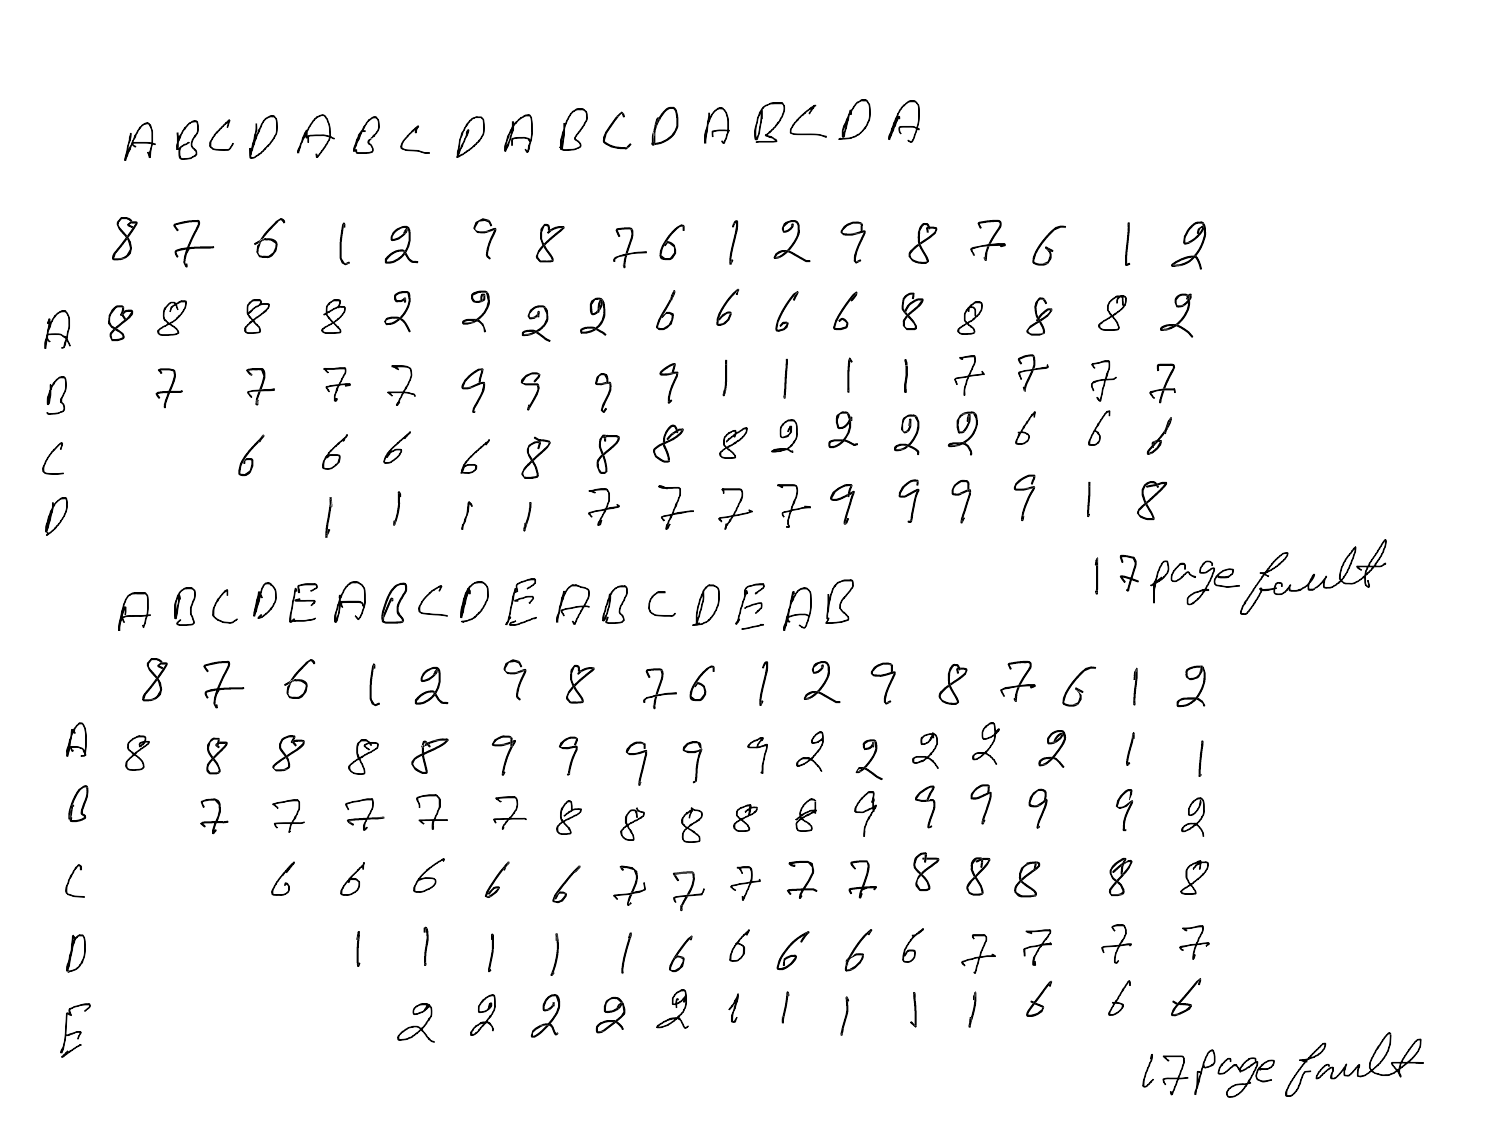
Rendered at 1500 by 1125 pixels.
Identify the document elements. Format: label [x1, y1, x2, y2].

text_box [803, 661, 841, 704]
text_box [1160, 293, 1194, 338]
text_box [339, 222, 350, 266]
text_box [112, 217, 138, 261]
text_box [915, 785, 936, 829]
text_box [908, 222, 938, 264]
text_box [833, 291, 858, 331]
text_box [595, 996, 626, 1034]
picture [1101, 924, 1132, 964]
text_box [840, 221, 866, 264]
text_box [966, 857, 991, 896]
text_box [1126, 732, 1135, 766]
text_box [613, 865, 646, 906]
picture [692, 584, 720, 626]
text_box [1038, 730, 1067, 768]
text_box [491, 735, 516, 776]
text_box [206, 737, 228, 775]
text_box [653, 424, 684, 463]
text_box [1198, 740, 1204, 777]
text_box [651, 106, 679, 146]
text_box [910, 992, 917, 1028]
picture [555, 584, 590, 625]
text_box [414, 666, 449, 705]
text_box [898, 479, 920, 523]
picture [794, 798, 817, 832]
text_box [901, 292, 924, 331]
text_box [781, 991, 790, 1024]
picture [353, 116, 380, 154]
text_box [596, 434, 620, 474]
text_box [689, 665, 715, 702]
picture [348, 739, 379, 775]
text_box [384, 225, 419, 264]
picture [972, 722, 1000, 765]
picture [1285, 1032, 1424, 1097]
text_box [1017, 354, 1049, 392]
text_box [356, 931, 361, 967]
picture [1108, 980, 1131, 1016]
picture [1181, 797, 1205, 837]
picture [322, 434, 348, 470]
text_box [200, 798, 229, 835]
text_box [844, 929, 873, 972]
text_box [1133, 667, 1138, 706]
picture [1179, 925, 1210, 960]
picture [718, 488, 753, 530]
picture [124, 122, 156, 161]
text_box [462, 290, 490, 333]
text_box [786, 860, 818, 899]
picture [825, 579, 855, 624]
picture [157, 300, 187, 336]
picture [1180, 860, 1209, 895]
picture [783, 587, 812, 631]
text_box [345, 798, 385, 831]
picture [383, 431, 411, 464]
text_box [659, 224, 685, 261]
text_box [659, 363, 679, 404]
text_box [521, 436, 551, 479]
picture [493, 796, 527, 830]
text_box [828, 411, 858, 449]
text_box [369, 663, 380, 707]
picture [470, 994, 496, 1036]
picture [559, 108, 588, 151]
text_box [484, 861, 510, 899]
picture [838, 99, 871, 140]
picture [620, 807, 645, 841]
text_box [238, 434, 265, 477]
picture [174, 587, 196, 626]
text_box [558, 736, 578, 776]
picture [953, 355, 985, 397]
picture [1015, 411, 1036, 445]
picture [297, 114, 335, 158]
picture [556, 800, 582, 835]
picture [912, 732, 939, 769]
text_box [613, 227, 647, 269]
text_box [1028, 788, 1048, 829]
text_box [947, 411, 978, 456]
picture [412, 858, 445, 893]
text_box [830, 484, 855, 525]
picture [656, 989, 689, 1029]
picture [456, 116, 485, 158]
text_box [1062, 666, 1097, 707]
picture [44, 497, 68, 536]
picture [416, 794, 448, 830]
text_box [1032, 225, 1067, 266]
text_box [1146, 416, 1172, 455]
picture [796, 731, 824, 772]
picture [124, 735, 150, 771]
text_box [155, 368, 183, 409]
picture [42, 442, 64, 475]
text_box [775, 291, 799, 332]
text_box [1171, 221, 1207, 270]
text_box [595, 373, 612, 413]
text_box [672, 871, 705, 912]
text_box [520, 372, 541, 411]
picture [65, 864, 85, 898]
picture [771, 419, 798, 453]
picture [681, 807, 703, 843]
text_box [580, 297, 607, 336]
text_box [776, 931, 810, 971]
text_box [203, 660, 245, 709]
text_box [621, 932, 632, 975]
text_box [1149, 363, 1176, 404]
text_box [68, 785, 89, 823]
text_box [411, 738, 449, 774]
text_box [1087, 481, 1091, 518]
text_box [488, 933, 494, 973]
picture [66, 934, 86, 973]
text_box [530, 994, 561, 1038]
picture [340, 862, 365, 896]
text_box [729, 220, 739, 265]
picture [888, 100, 920, 143]
text_box [523, 502, 532, 532]
picture [747, 737, 768, 774]
text_box [173, 219, 215, 268]
picture [588, 488, 620, 526]
text_box [325, 497, 333, 538]
text_box [473, 218, 497, 260]
picture [60, 1003, 91, 1058]
text_box [1013, 474, 1036, 522]
text_box [245, 367, 275, 406]
picture [118, 592, 151, 631]
picture [249, 115, 278, 159]
picture [1023, 929, 1052, 966]
text_box [552, 865, 581, 904]
text_box [668, 935, 693, 973]
picture [460, 581, 489, 623]
text_box [716, 288, 740, 326]
text_box [461, 368, 486, 413]
picture [461, 501, 473, 530]
text_box [381, 582, 408, 624]
text_box [625, 741, 648, 786]
text_box [272, 735, 305, 772]
text_box [783, 358, 788, 399]
text_box [970, 219, 1006, 261]
picture [271, 799, 305, 833]
text_box [602, 111, 632, 150]
picture [704, 107, 730, 144]
picture [753, 102, 827, 143]
picture [658, 485, 694, 530]
picture [735, 583, 765, 630]
picture [400, 125, 430, 154]
text_box [1176, 665, 1206, 708]
text_box [847, 357, 853, 393]
text_box [722, 359, 728, 397]
picture [901, 928, 924, 963]
picture [397, 1003, 435, 1043]
text_box [913, 852, 940, 892]
text_box [968, 991, 977, 1028]
text_box [951, 479, 972, 524]
picture [733, 804, 758, 832]
picture [44, 310, 71, 349]
picture [777, 484, 811, 528]
picture [730, 866, 761, 901]
picture [1087, 360, 1117, 446]
picture [209, 119, 234, 151]
picture [244, 299, 270, 334]
text_box [521, 305, 551, 342]
picture [321, 299, 346, 334]
text_box [840, 996, 850, 1036]
text_box [1115, 789, 1134, 832]
text_box [566, 664, 595, 704]
picture [334, 581, 366, 623]
text_box [254, 218, 286, 259]
picture [728, 993, 739, 1023]
text_box [550, 933, 559, 976]
picture [504, 114, 533, 153]
text_box [423, 926, 429, 966]
text_box [1125, 222, 1131, 266]
text_box [773, 220, 811, 263]
text_box [503, 659, 527, 701]
picture [1150, 539, 1387, 615]
text_box [284, 659, 316, 699]
text_box [938, 663, 968, 705]
picture [289, 583, 318, 623]
text_box [535, 223, 565, 263]
picture [460, 439, 490, 474]
text_box [1000, 660, 1037, 702]
text_box [970, 784, 992, 825]
picture [418, 585, 449, 617]
picture [66, 722, 87, 757]
picture [729, 929, 750, 962]
picture [505, 578, 537, 626]
text_box [108, 305, 134, 342]
text_box [393, 491, 402, 526]
text_box [1014, 861, 1041, 898]
picture [271, 861, 295, 897]
picture [961, 934, 996, 974]
picture [1097, 295, 1127, 331]
text_box [894, 414, 920, 456]
picture [602, 585, 628, 624]
picture [212, 589, 238, 624]
picture [46, 376, 67, 415]
picture [718, 427, 748, 459]
text_box [656, 290, 676, 331]
text_box [1108, 857, 1133, 897]
picture [387, 365, 416, 406]
picture [854, 791, 877, 837]
picture [176, 120, 199, 160]
text_box [384, 291, 411, 333]
picture [904, 359, 908, 393]
text_box [759, 661, 769, 706]
text_box [1094, 557, 1099, 595]
text_box [682, 741, 703, 784]
picture [957, 301, 983, 335]
text_box [1171, 977, 1202, 1017]
text_box [1026, 297, 1053, 336]
picture [647, 591, 676, 617]
text_box [1119, 554, 1139, 592]
text_box [870, 662, 896, 705]
text_box [855, 739, 883, 781]
text_box [848, 860, 877, 899]
text_box [142, 658, 168, 702]
text_box [643, 668, 677, 710]
text_box [1136, 481, 1168, 521]
text_box [1026, 980, 1053, 1017]
picture [323, 367, 351, 402]
picture [253, 582, 277, 619]
picture [1142, 1049, 1275, 1098]
